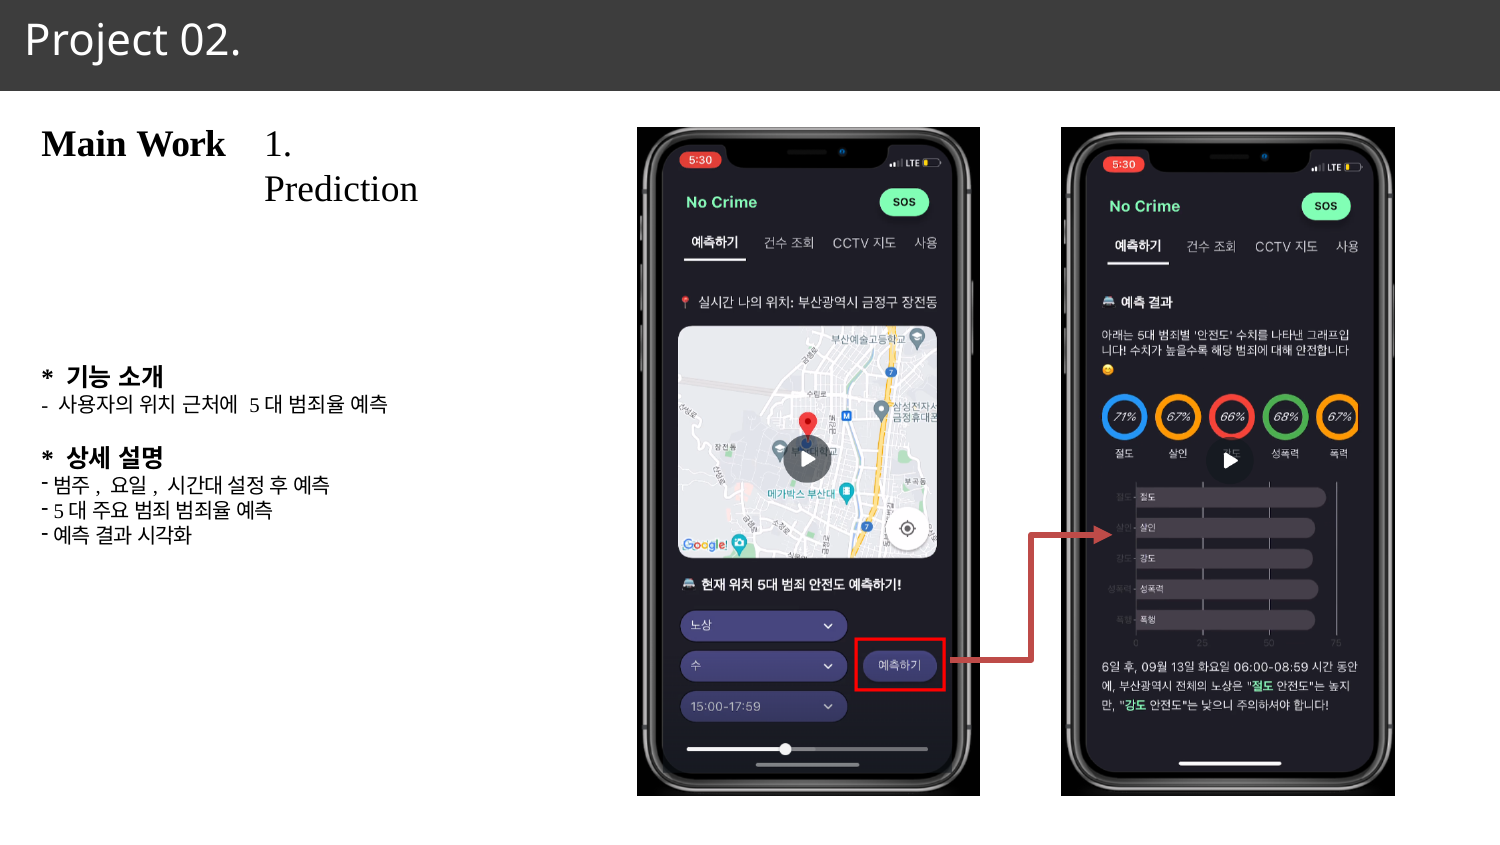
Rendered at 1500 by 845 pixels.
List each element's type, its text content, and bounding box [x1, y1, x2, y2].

text_box * 기능 소개 - 사용자의 위치 근처에 5대 범죄율 예측 * 상세 설명 범주, 요일, 시간대 설정 후 예측 5대 주요 범죄 범죄율 예측 예측 결과 시각화 [39, 359, 588, 548]
title Project 02. [22, 9, 275, 153]
text_box 1. Prediction [262, 116, 453, 209]
text_box Main Work [39, 116, 230, 164]
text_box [949, 534, 1113, 661]
picture [1061, 127, 1395, 796]
picture [637, 127, 980, 796]
